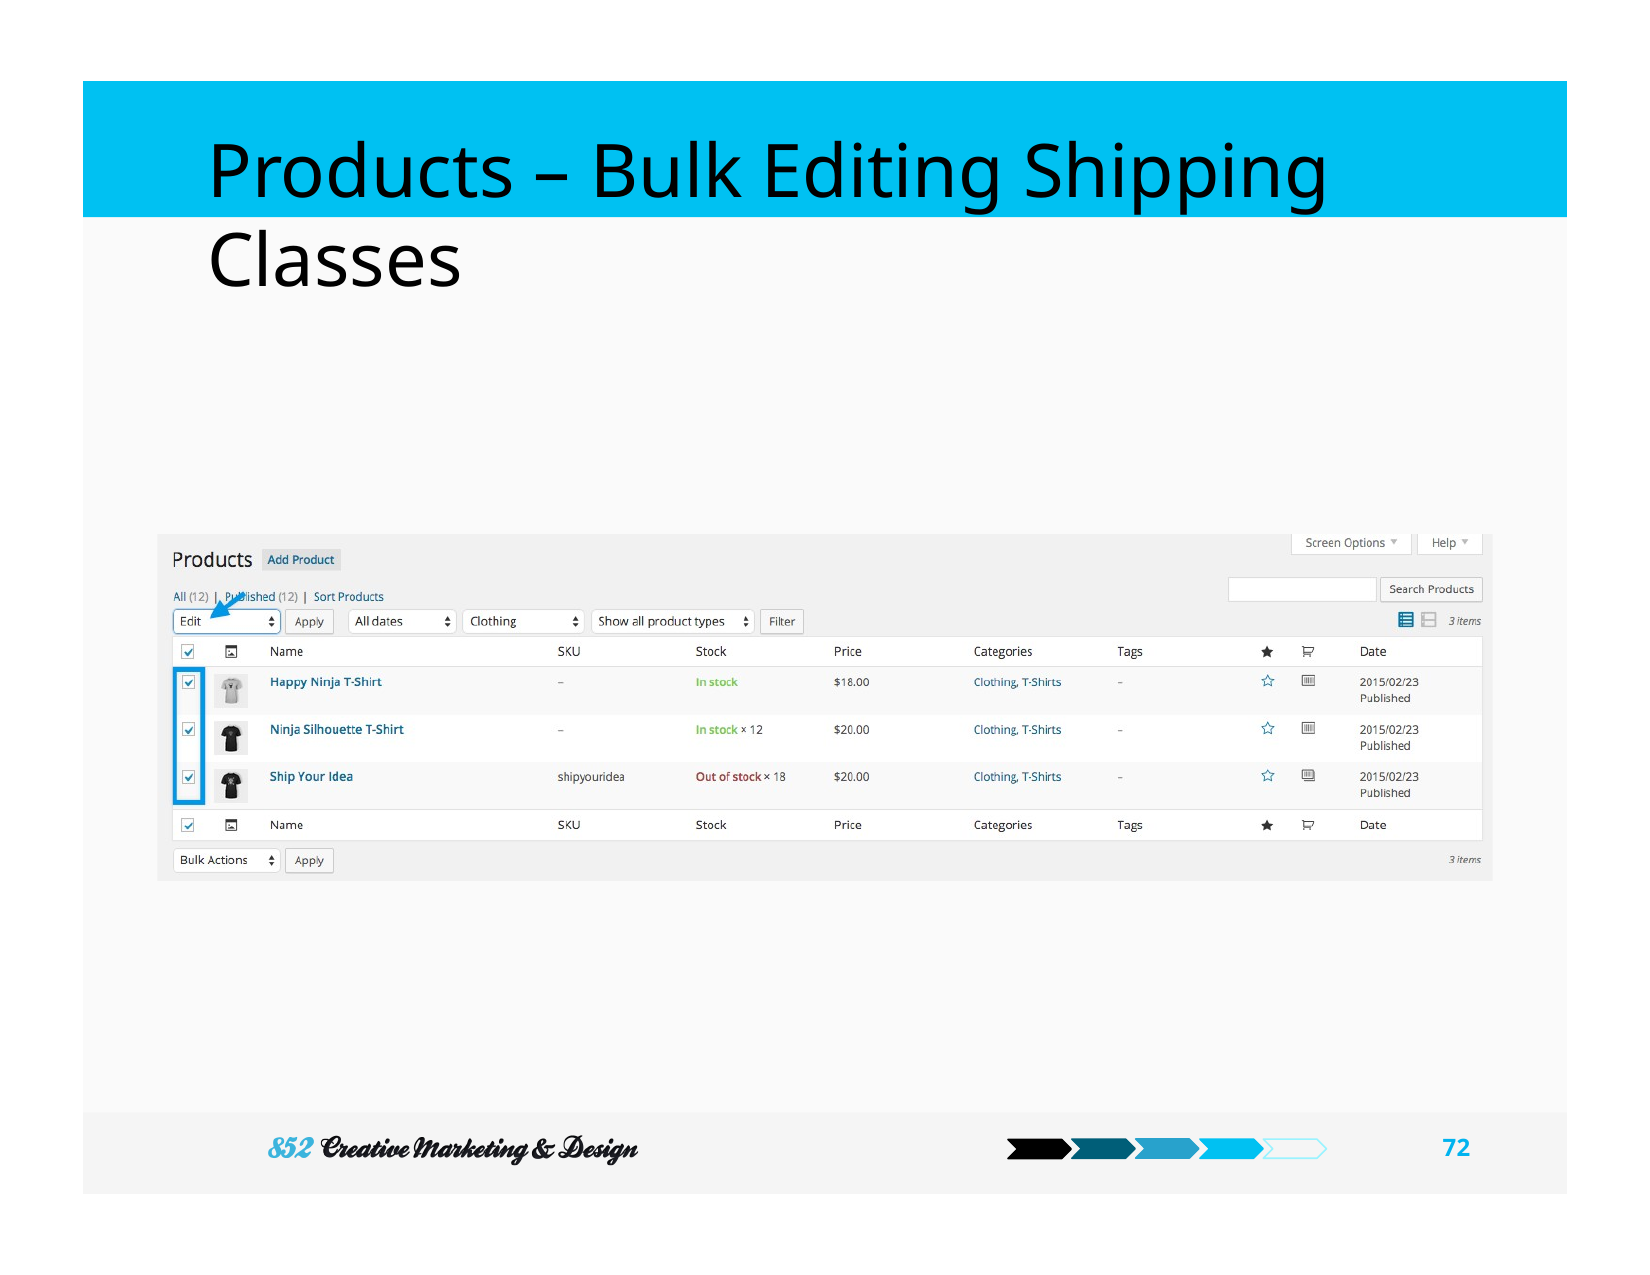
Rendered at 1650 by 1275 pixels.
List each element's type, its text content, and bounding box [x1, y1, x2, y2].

text_box [1135, 1138, 1199, 1159]
text_box [1071, 1139, 1136, 1159]
text_box [1199, 1139, 1264, 1159]
text_box [157, 534, 1493, 882]
picture [257, 1124, 645, 1173]
text_box [1263, 1139, 1327, 1159]
text_box [1007, 1139, 1072, 1159]
title Products – Bulk Editing Shipping Classes [205, 121, 1444, 337]
slide_number 100 [1438, 1129, 1484, 1275]
